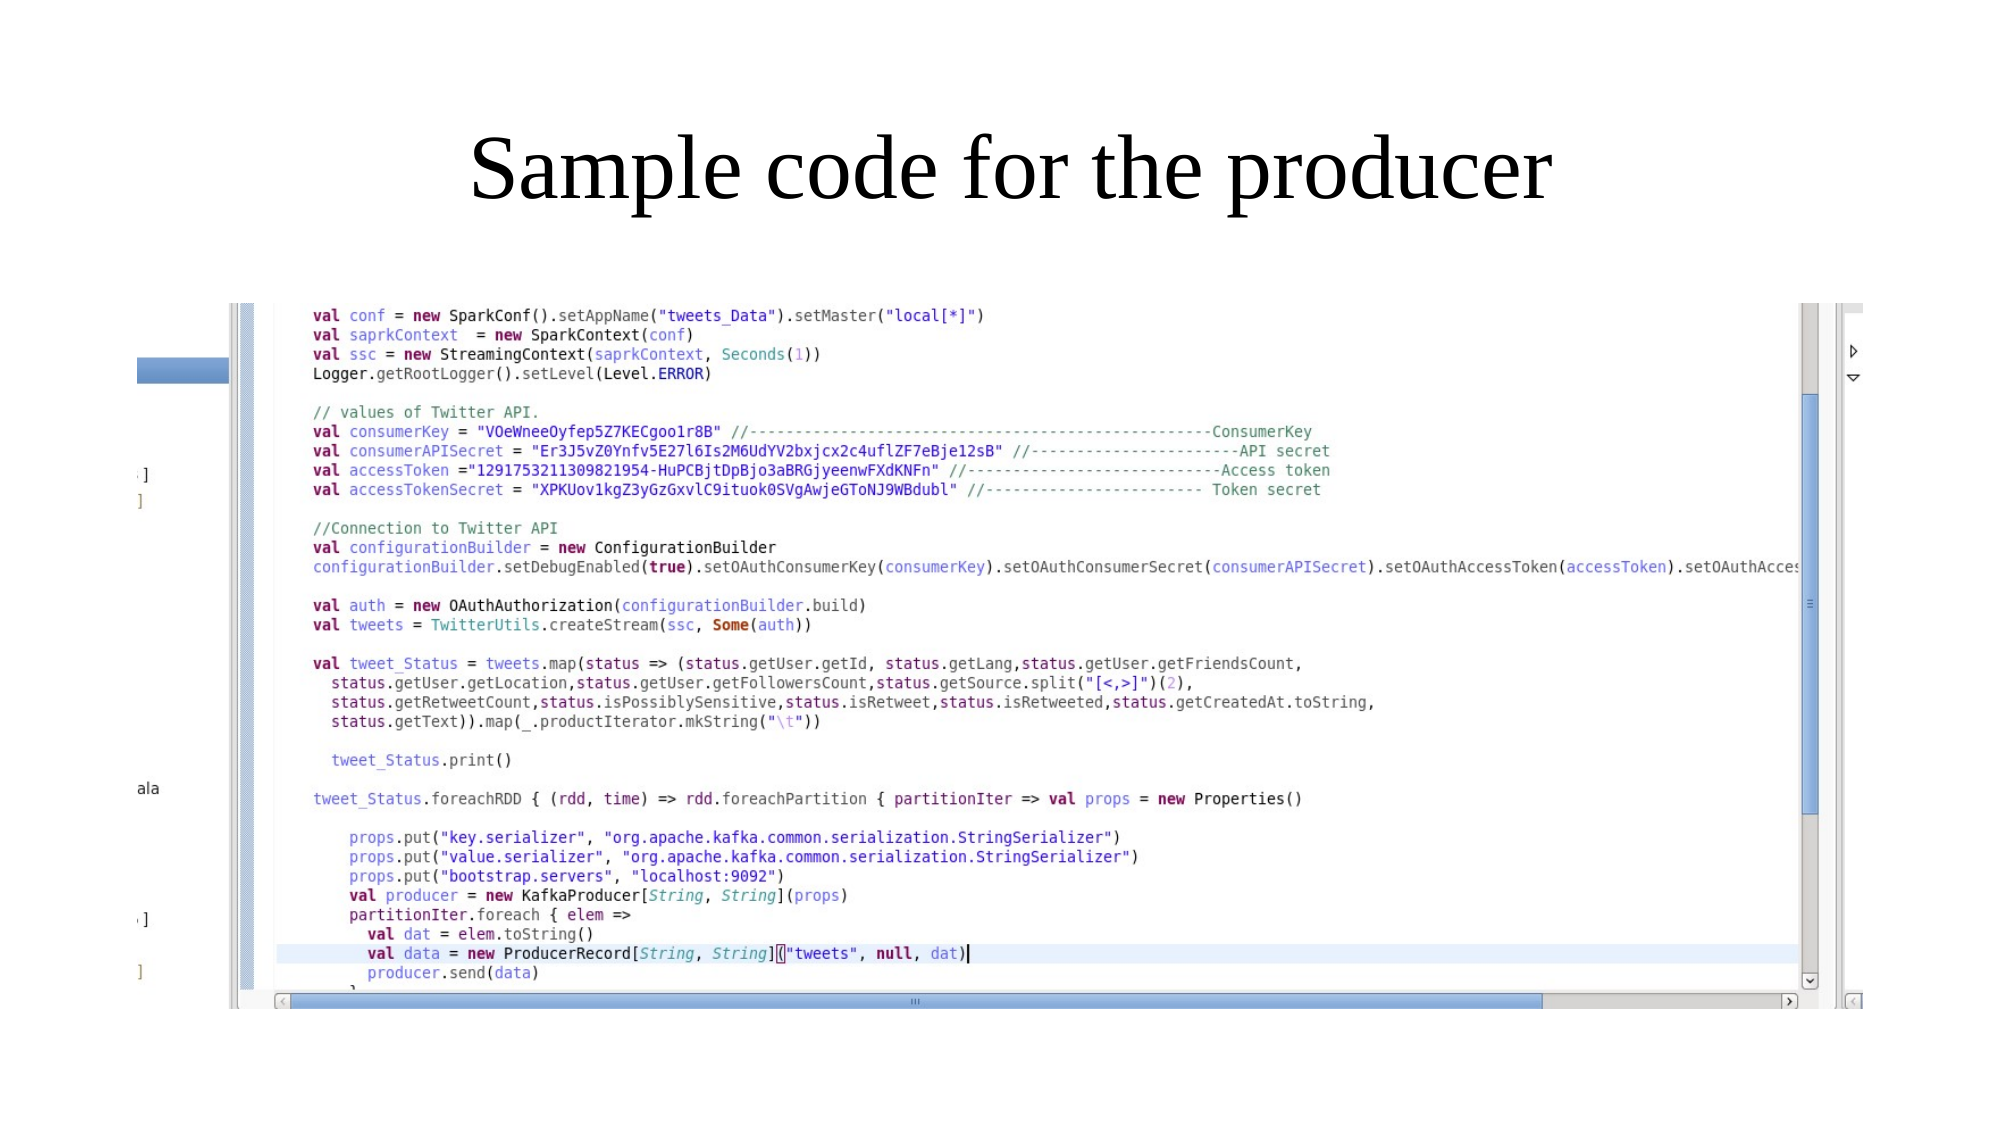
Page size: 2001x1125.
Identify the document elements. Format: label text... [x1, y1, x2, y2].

title Sample code for the producer [137, 59, 1863, 278]
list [137, 303, 1863, 1009]
